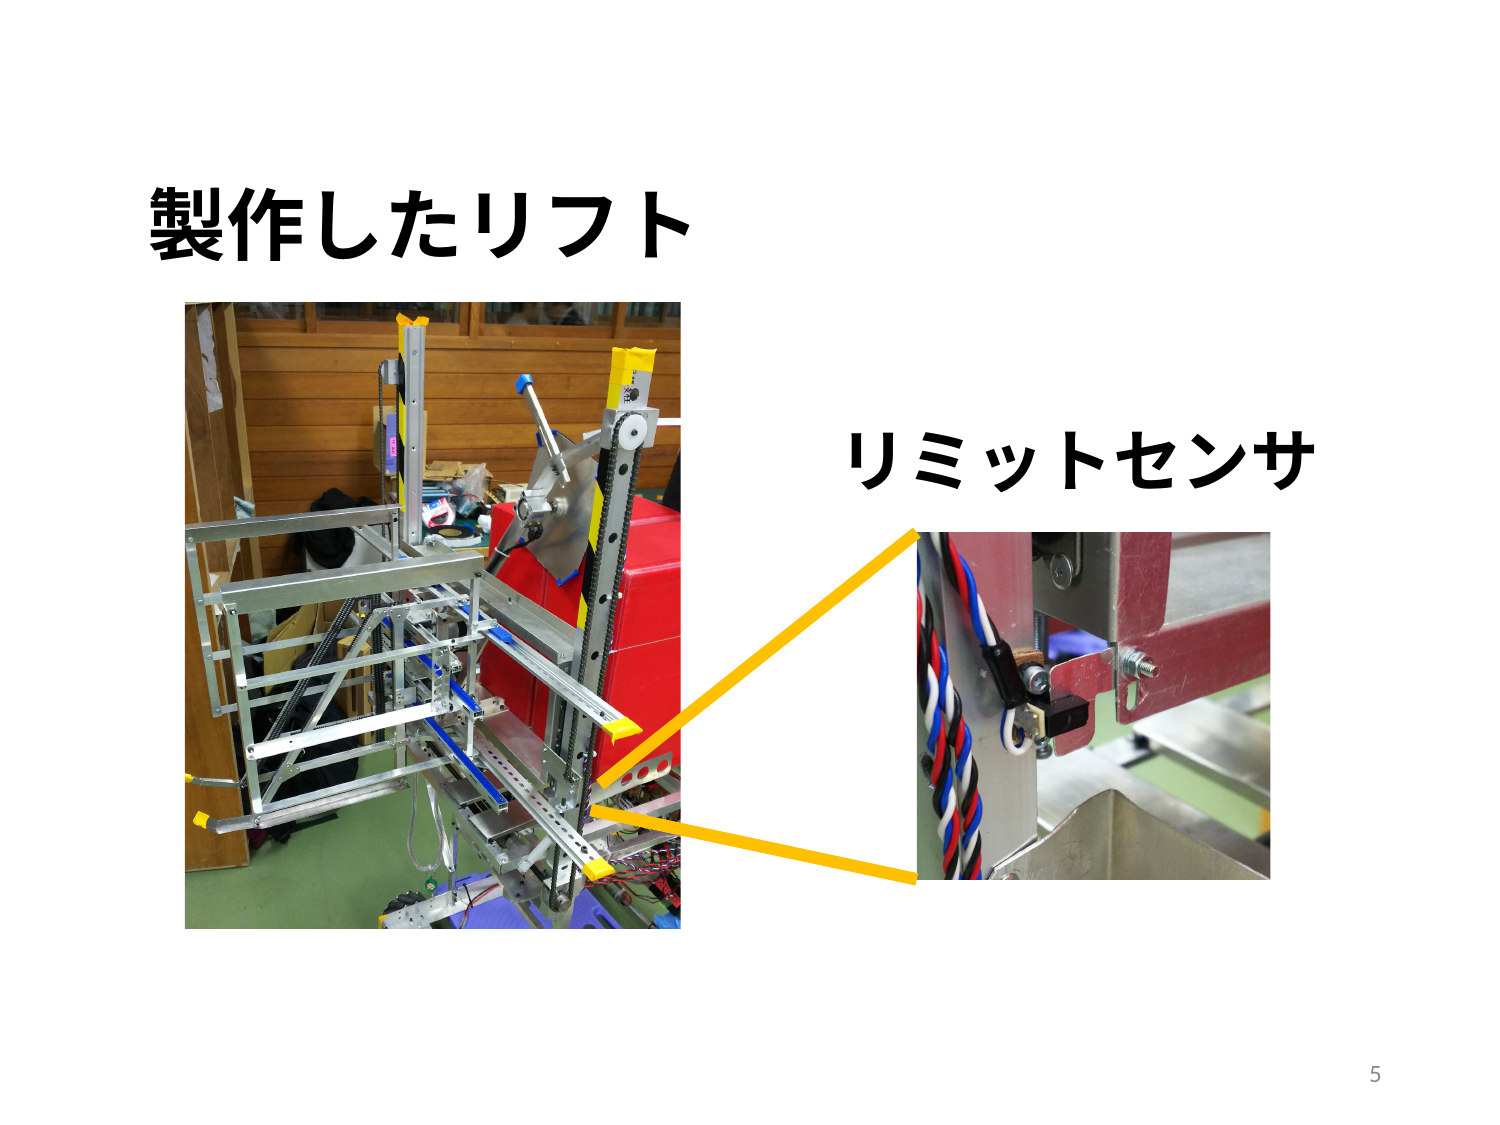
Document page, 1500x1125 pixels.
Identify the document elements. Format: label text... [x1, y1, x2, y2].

picture [916, 532, 1271, 880]
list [184, 302, 681, 929]
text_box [590, 809, 917, 880]
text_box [599, 532, 917, 785]
title 製作したリフト [132, 147, 770, 311]
text_box リミットセンサ [826, 382, 1337, 546]
slide_number 4 [1059, 1042, 1397, 1103]
